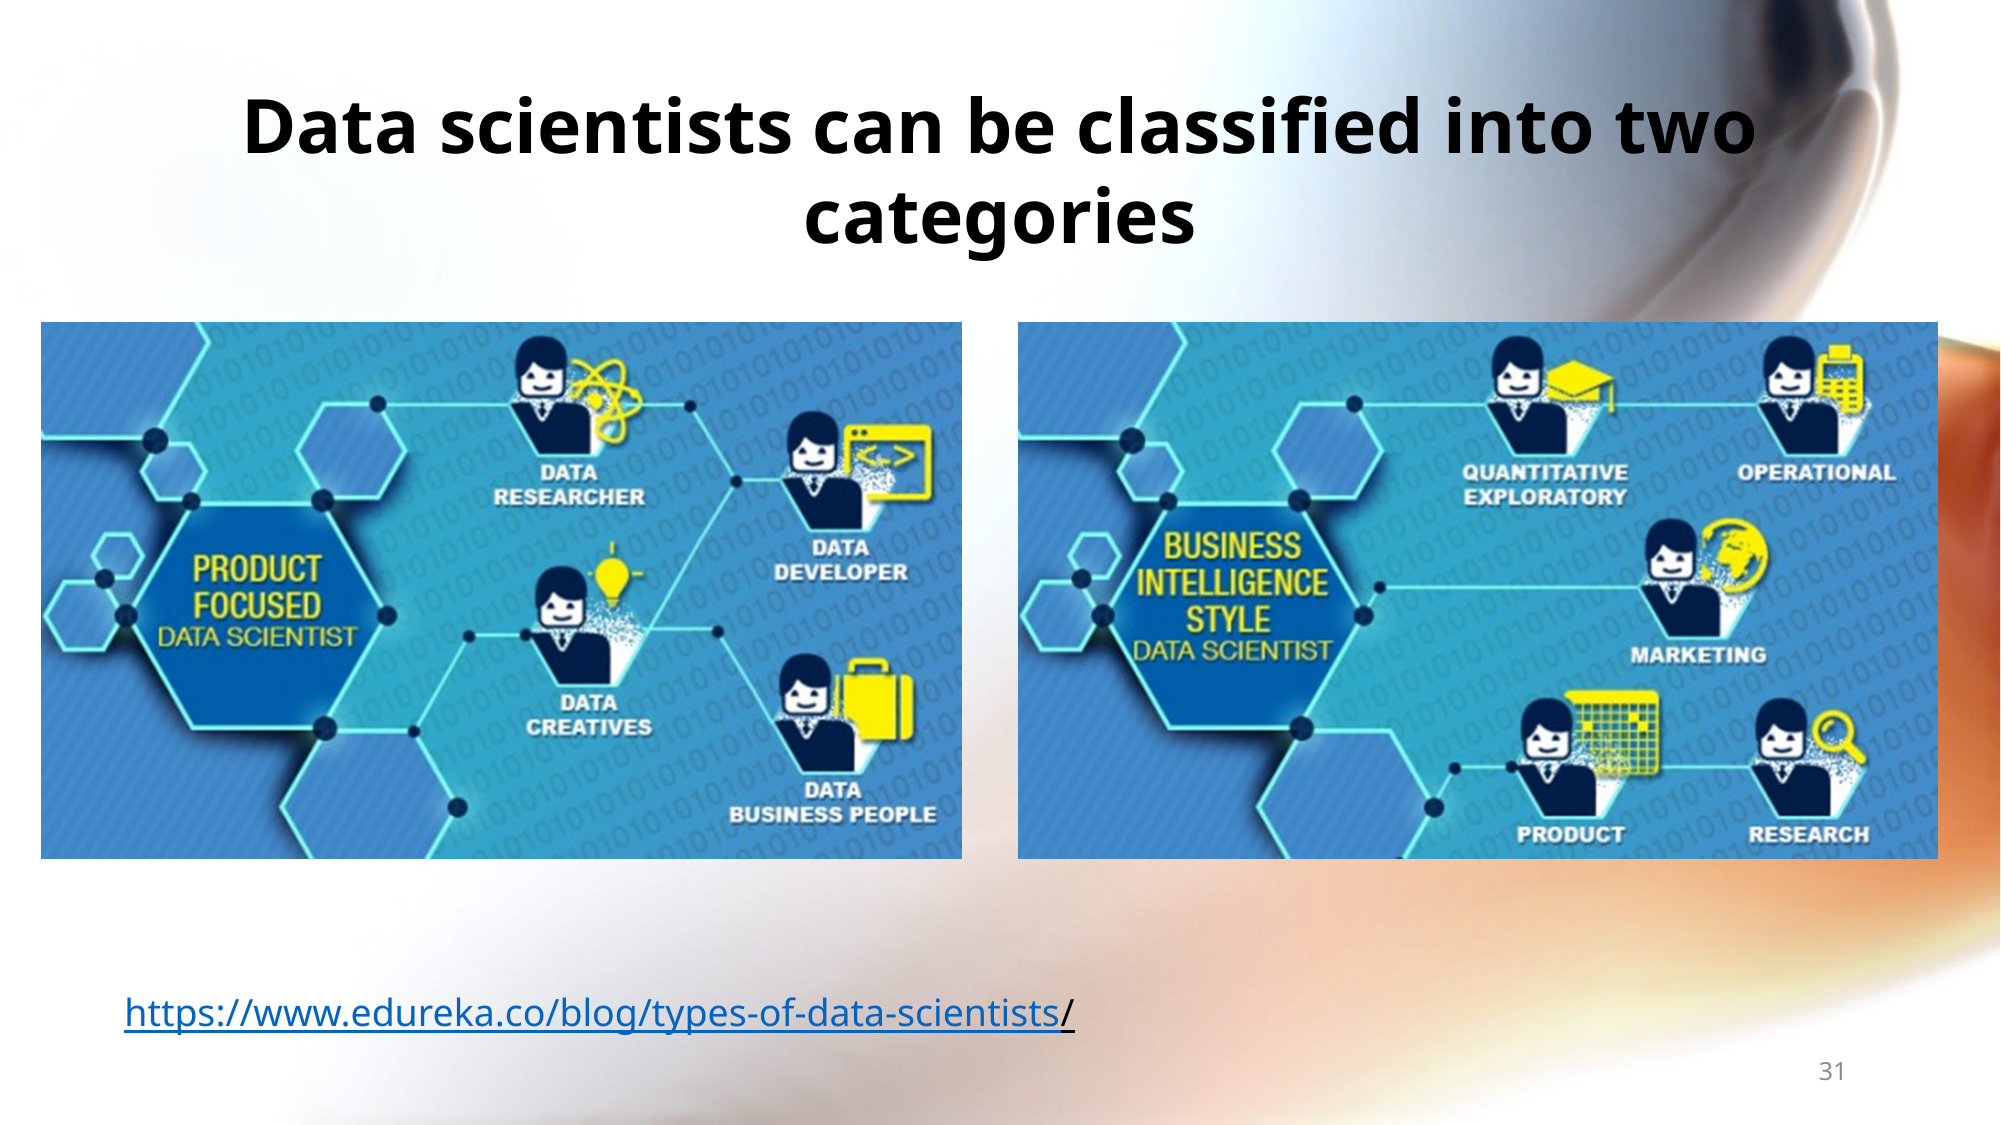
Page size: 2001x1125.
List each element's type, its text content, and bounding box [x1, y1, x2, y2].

slide_number 31 [1325, 1042, 1863, 1103]
picture [0, 0, 2001, 1125]
text_box https://www.edureka.co/blog/types-of-data-scientists/ [109, 982, 1274, 1048]
title Data scientists can be classified into two categories [137, 59, 1863, 278]
